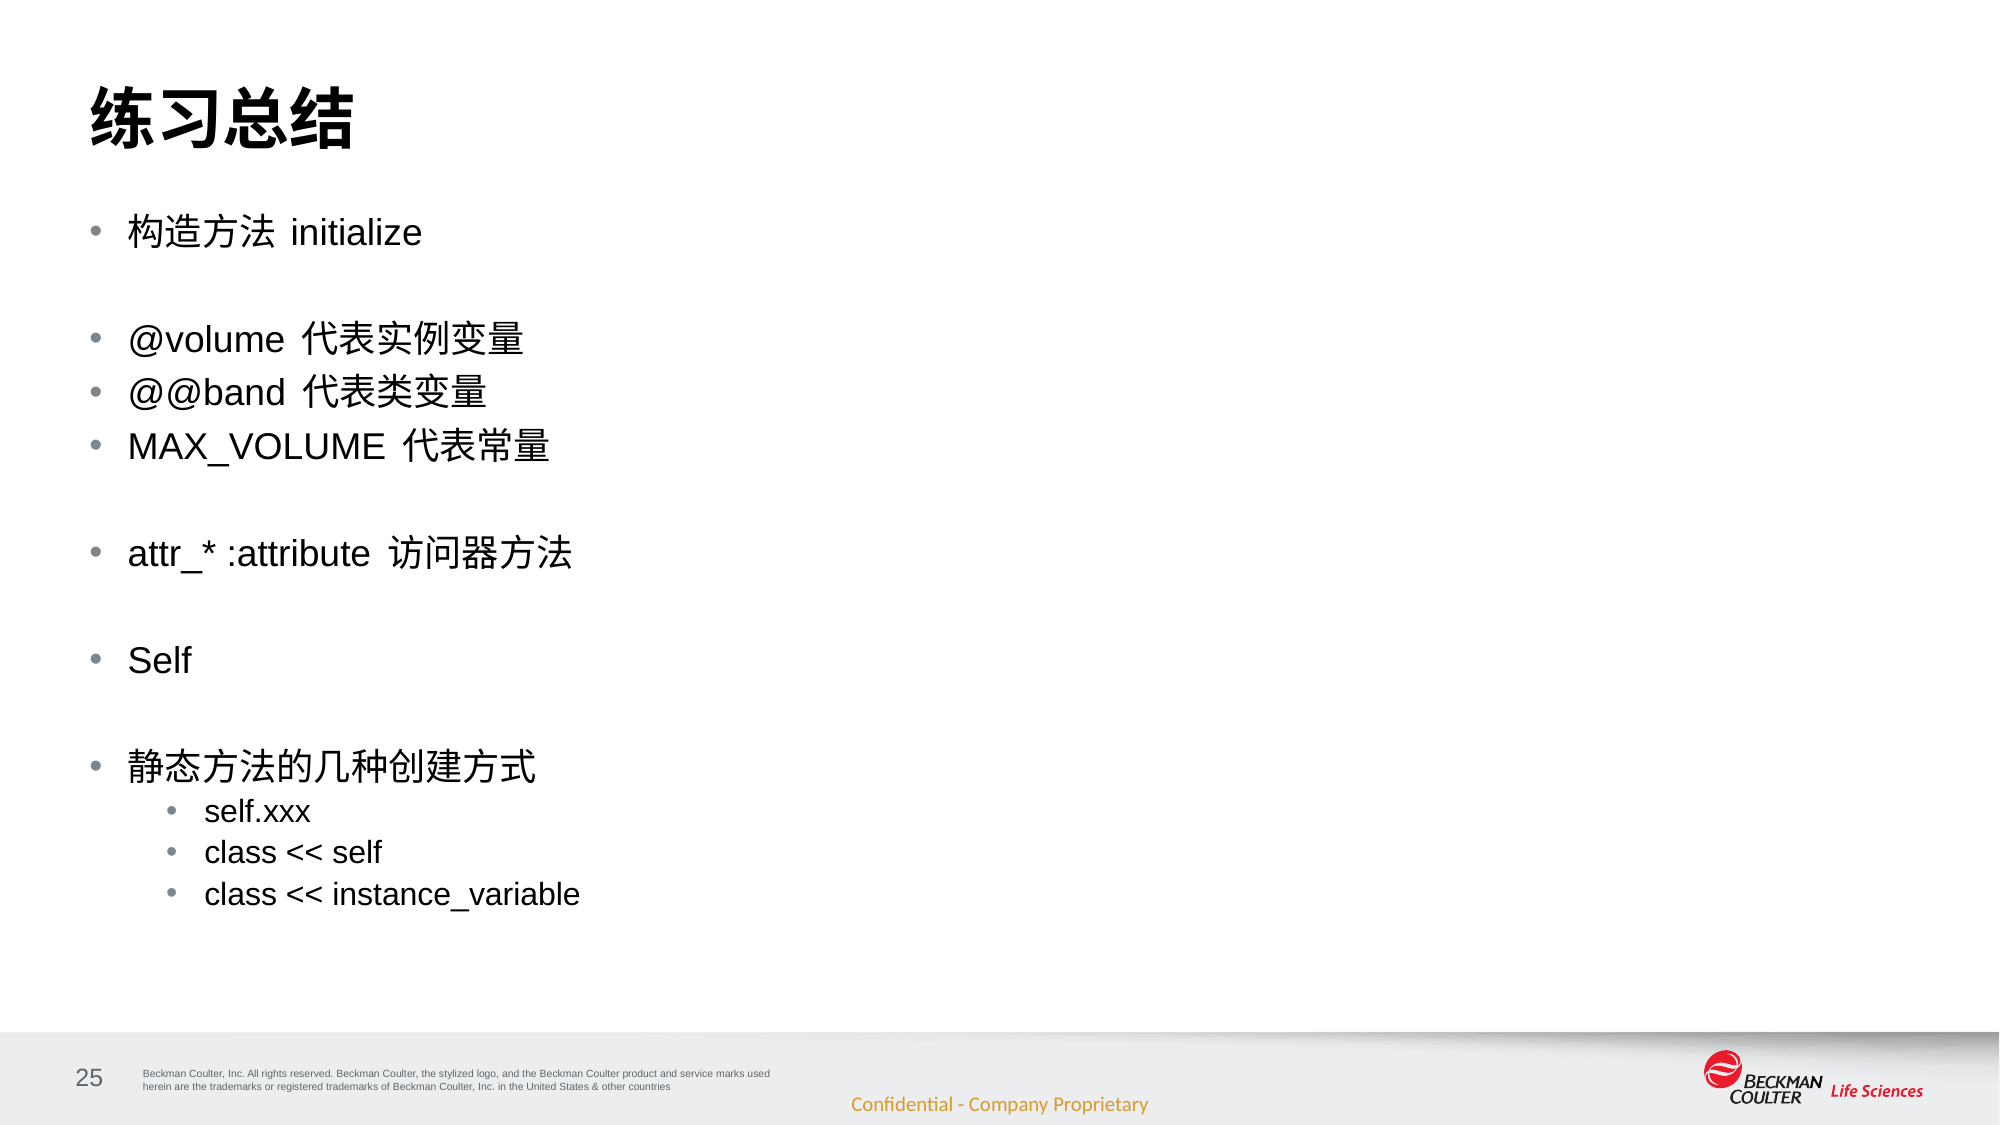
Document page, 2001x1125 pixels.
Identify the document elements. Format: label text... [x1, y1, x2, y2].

title 练习总结 [74, 76, 1926, 168]
list 构造方法 initialize @volume 代表实例变量 @@band 代表类变量 MAX_VOLUME 代表常量 attr_* :attribute 访问器方法 Self 静态方法的几种创建方式 self.xxx class << self class << instance_variable [74, 205, 1926, 920]
picture [0, 0, 2000, 1125]
